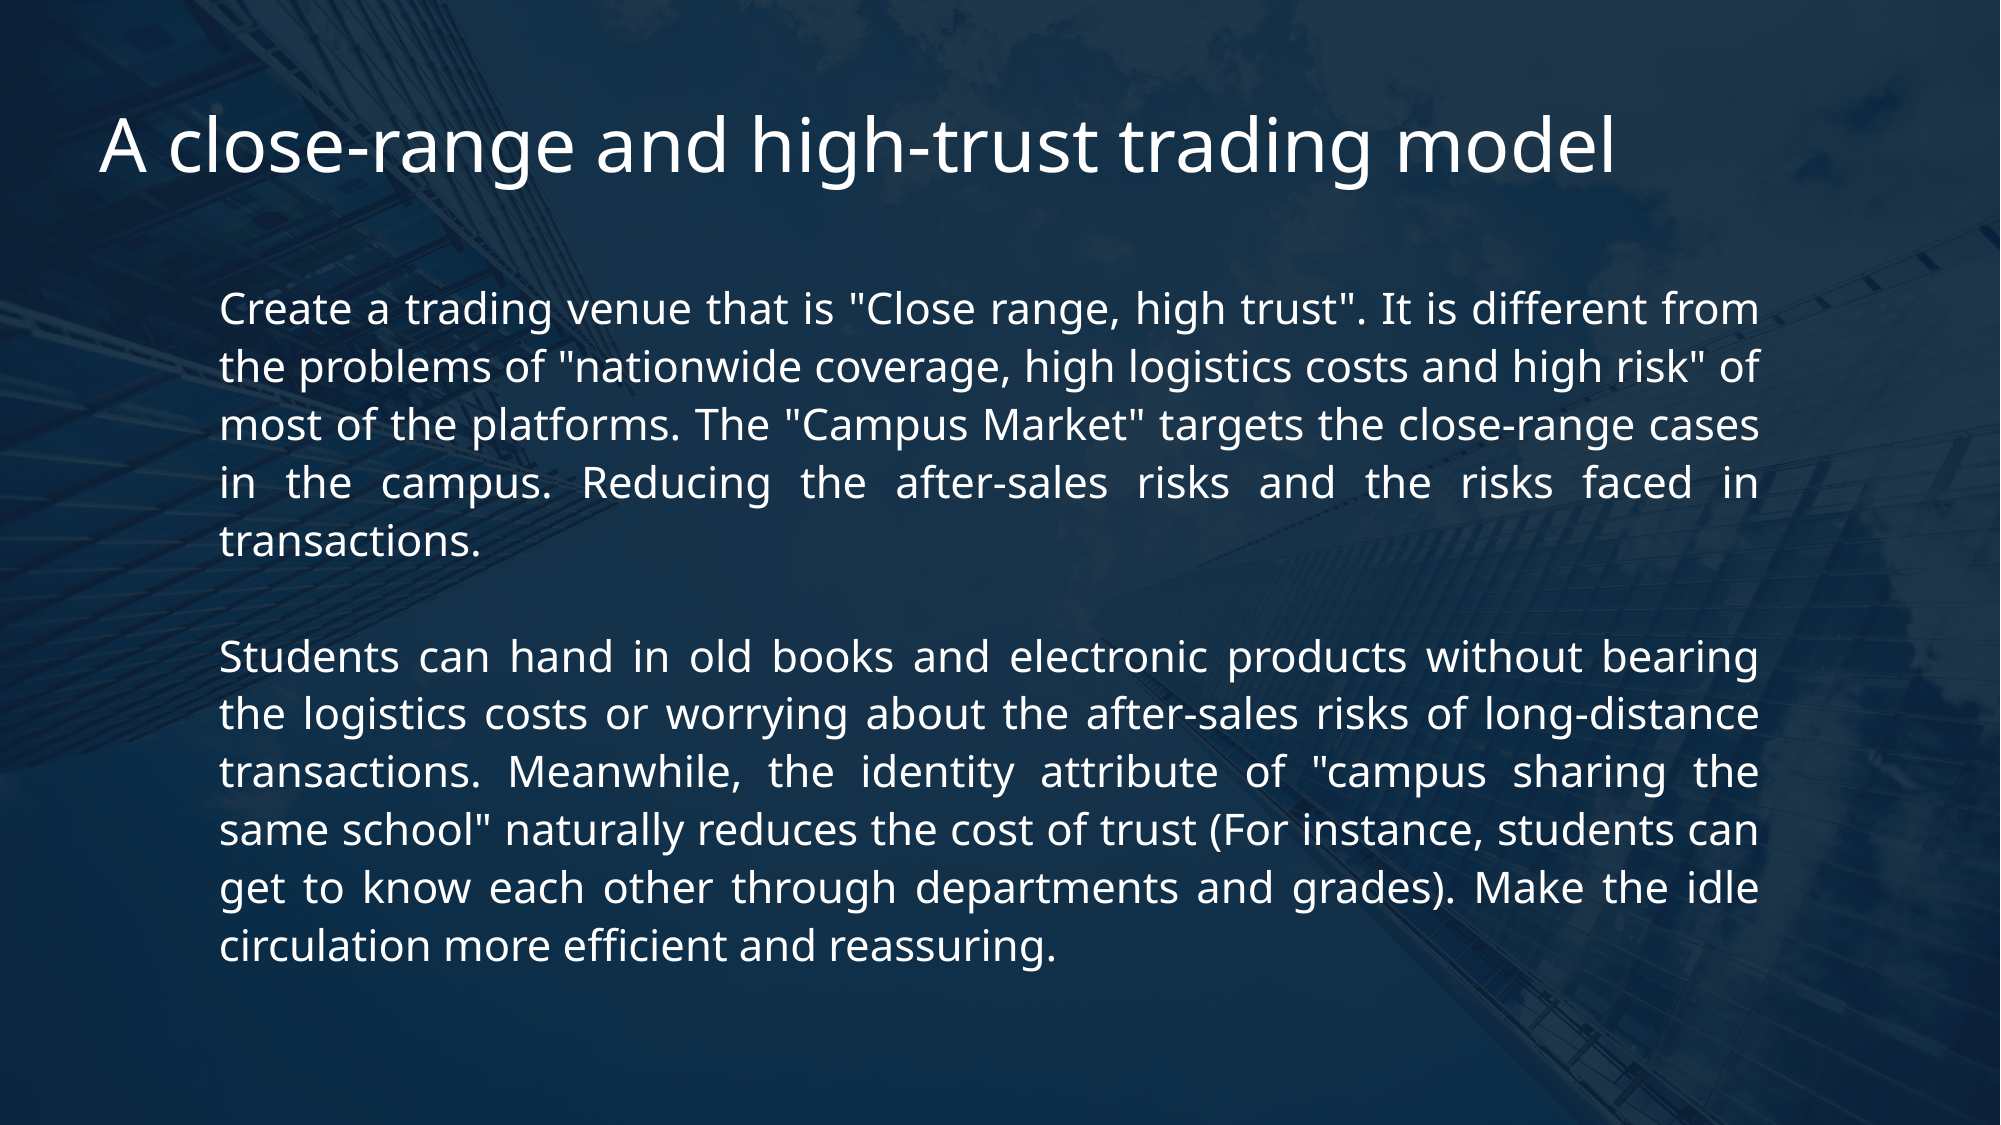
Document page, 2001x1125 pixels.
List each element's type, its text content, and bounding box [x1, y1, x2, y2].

title A close-range and high-trust trading model [99, 87, 1900, 188]
list Create a trading venue that is "Close range, high trust". It is different from the problems of "nationwide coverage, high logistics costs and high risk" of most of the platforms. The "Campus Market" targets the close-range cases in the campus. Reducing the after-sales risks and the risks faced in transactions. Students can hand in old books and electronic products without bearing the logistics costs or worrying about the after-sales risks of long-distance transactions. Meanwhile, the identity attribute of "campus sharing the same school" naturally reduces the cost of trust (For instance, students can get to know each other through departments and grades). Make the idle circulation more efficient and reassuring. [219, 275, 1763, 976]
